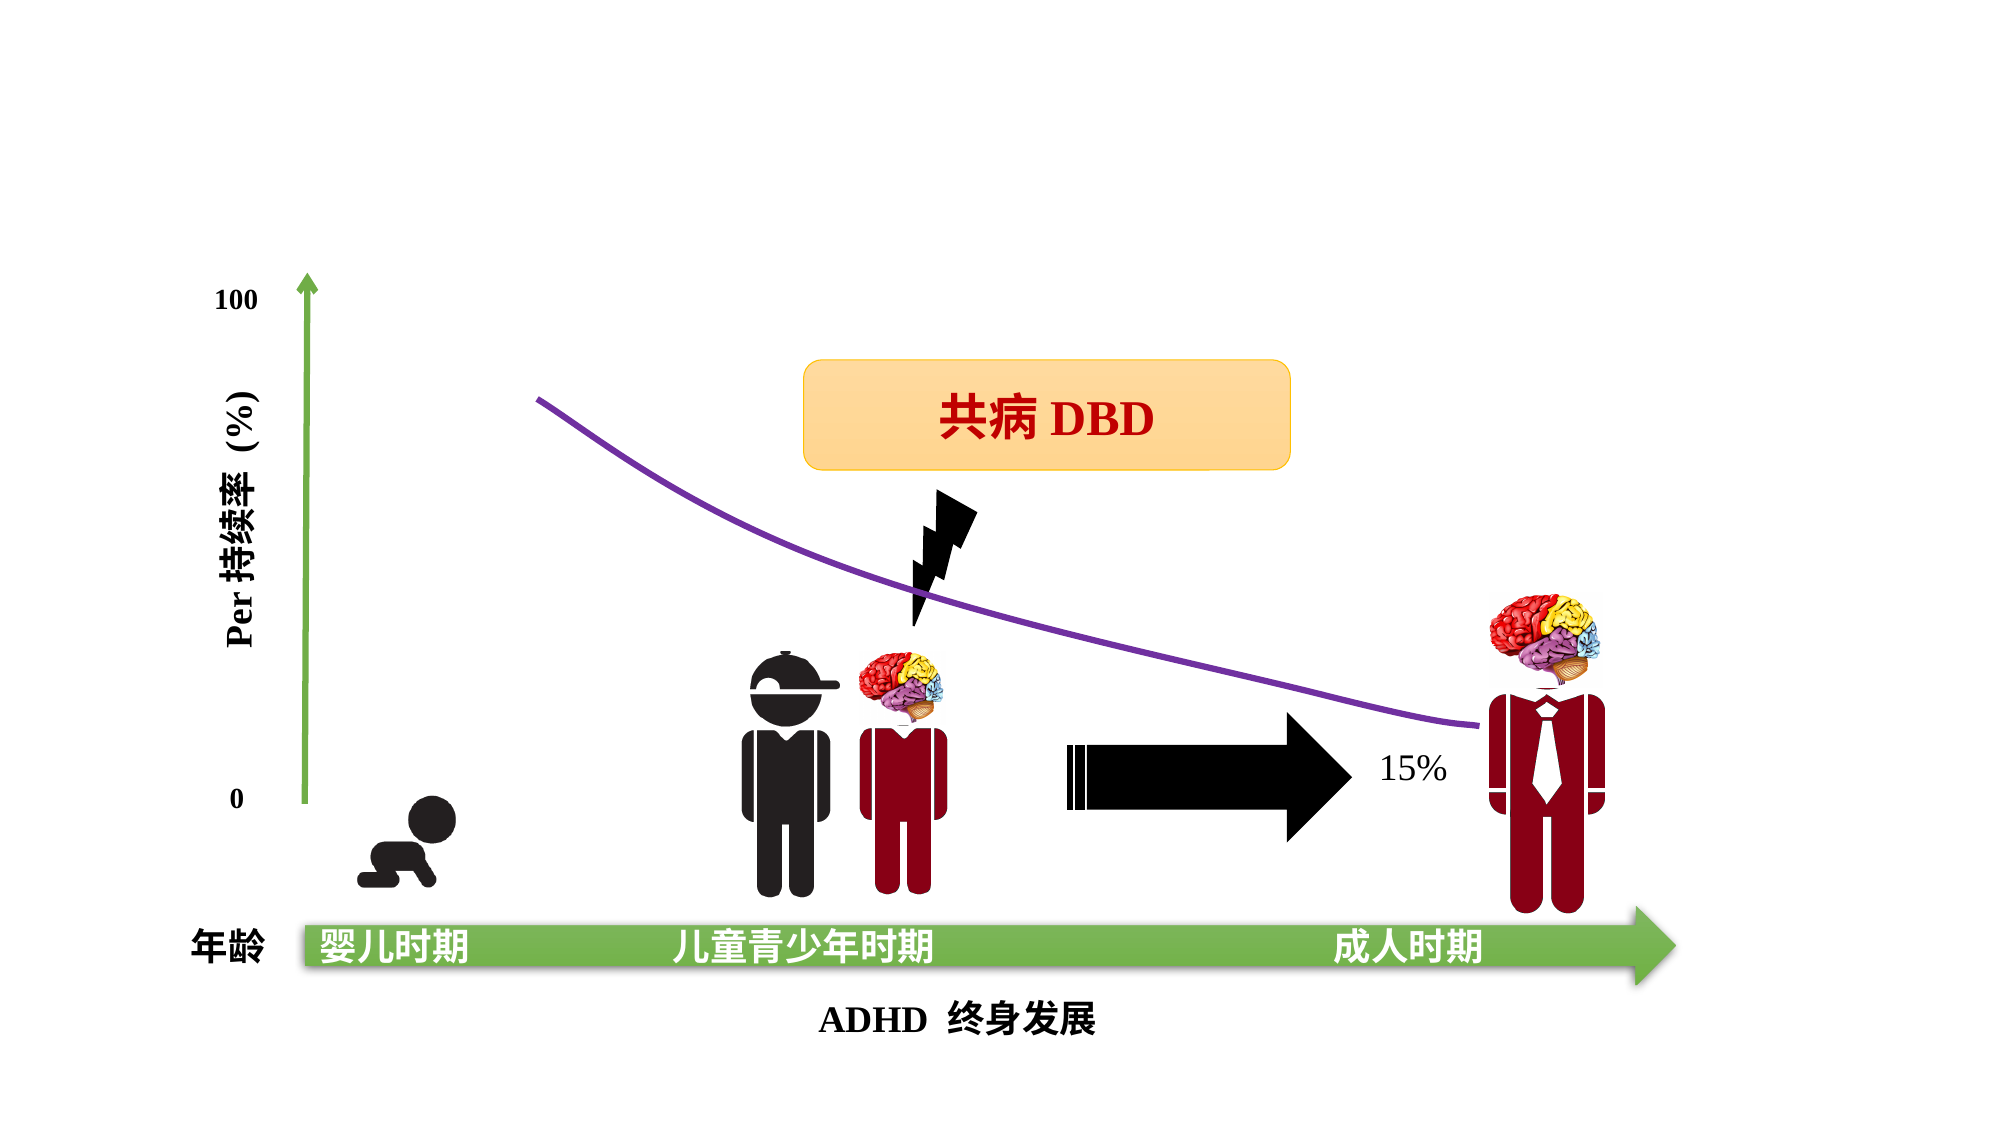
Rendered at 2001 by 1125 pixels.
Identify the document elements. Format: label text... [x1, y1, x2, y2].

text_box [1075, 745, 1085, 810]
text_box 婴儿时期 儿童青少年时期 成人时期 [304, 905, 1676, 986]
picture [344, 788, 495, 919]
text_box 15% [1364, 735, 1473, 795]
text_box [912, 592, 927, 627]
text_box Per持续率 (%) [206, 362, 267, 664]
text_box 共病DBD [803, 359, 1291, 471]
text_box 0 [184, 771, 290, 822]
picture [1473, 591, 1623, 919]
text_box [1067, 745, 1073, 810]
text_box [304, 272, 308, 804]
text_box 年龄 [151, 915, 305, 975]
picture [720, 651, 964, 910]
text_box [1086, 712, 1353, 843]
text_box [923, 489, 978, 546]
text_box ADHD 终身发展 [803, 987, 1214, 1048]
text_box [536, 398, 1473, 727]
text_box 100 [199, 272, 304, 323]
